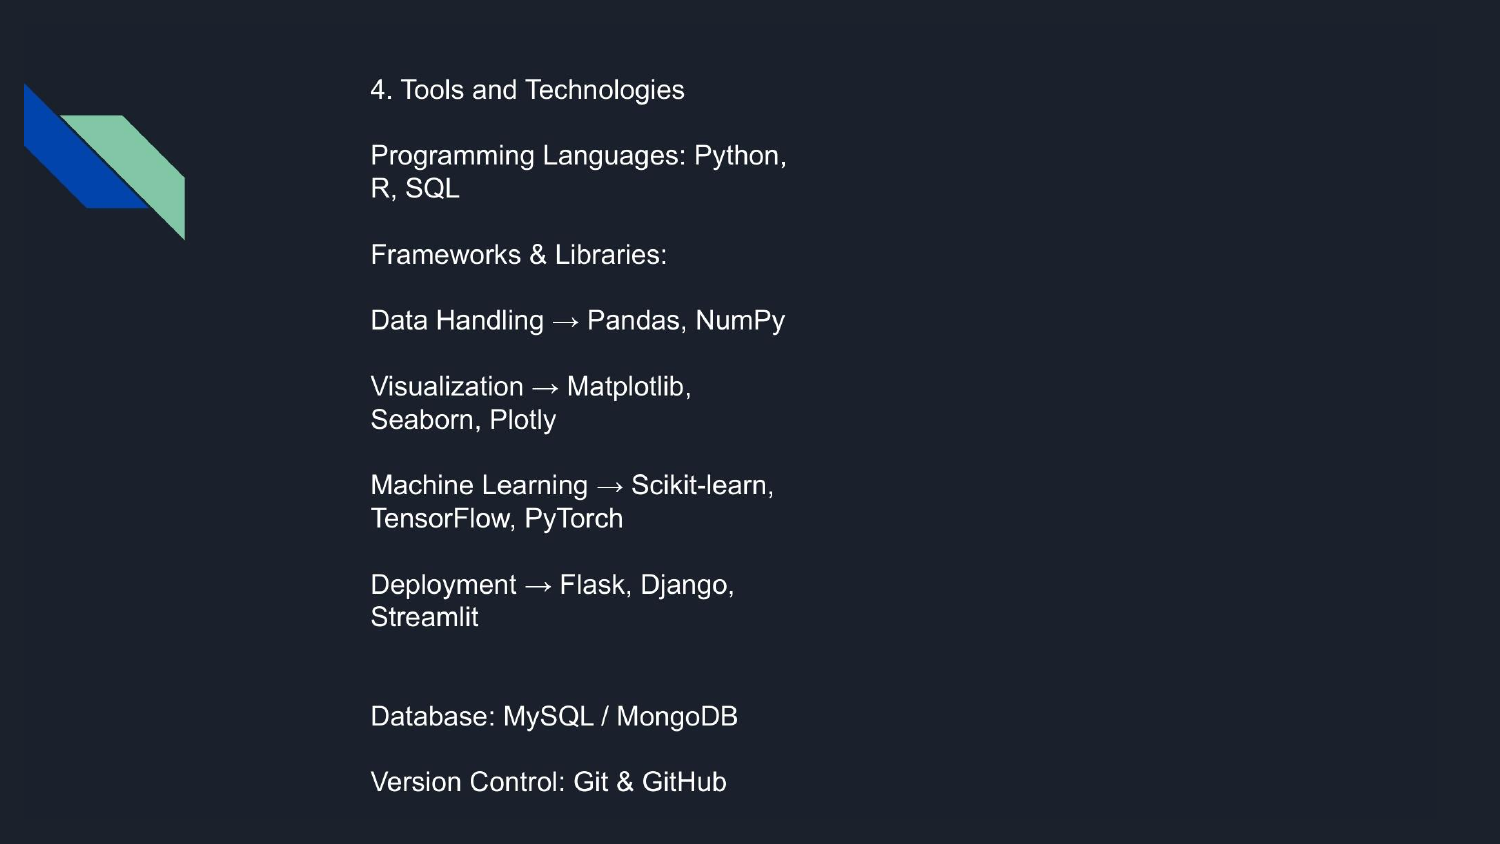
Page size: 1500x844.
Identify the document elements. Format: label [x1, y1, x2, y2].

picture [24, 24, 1437, 819]
